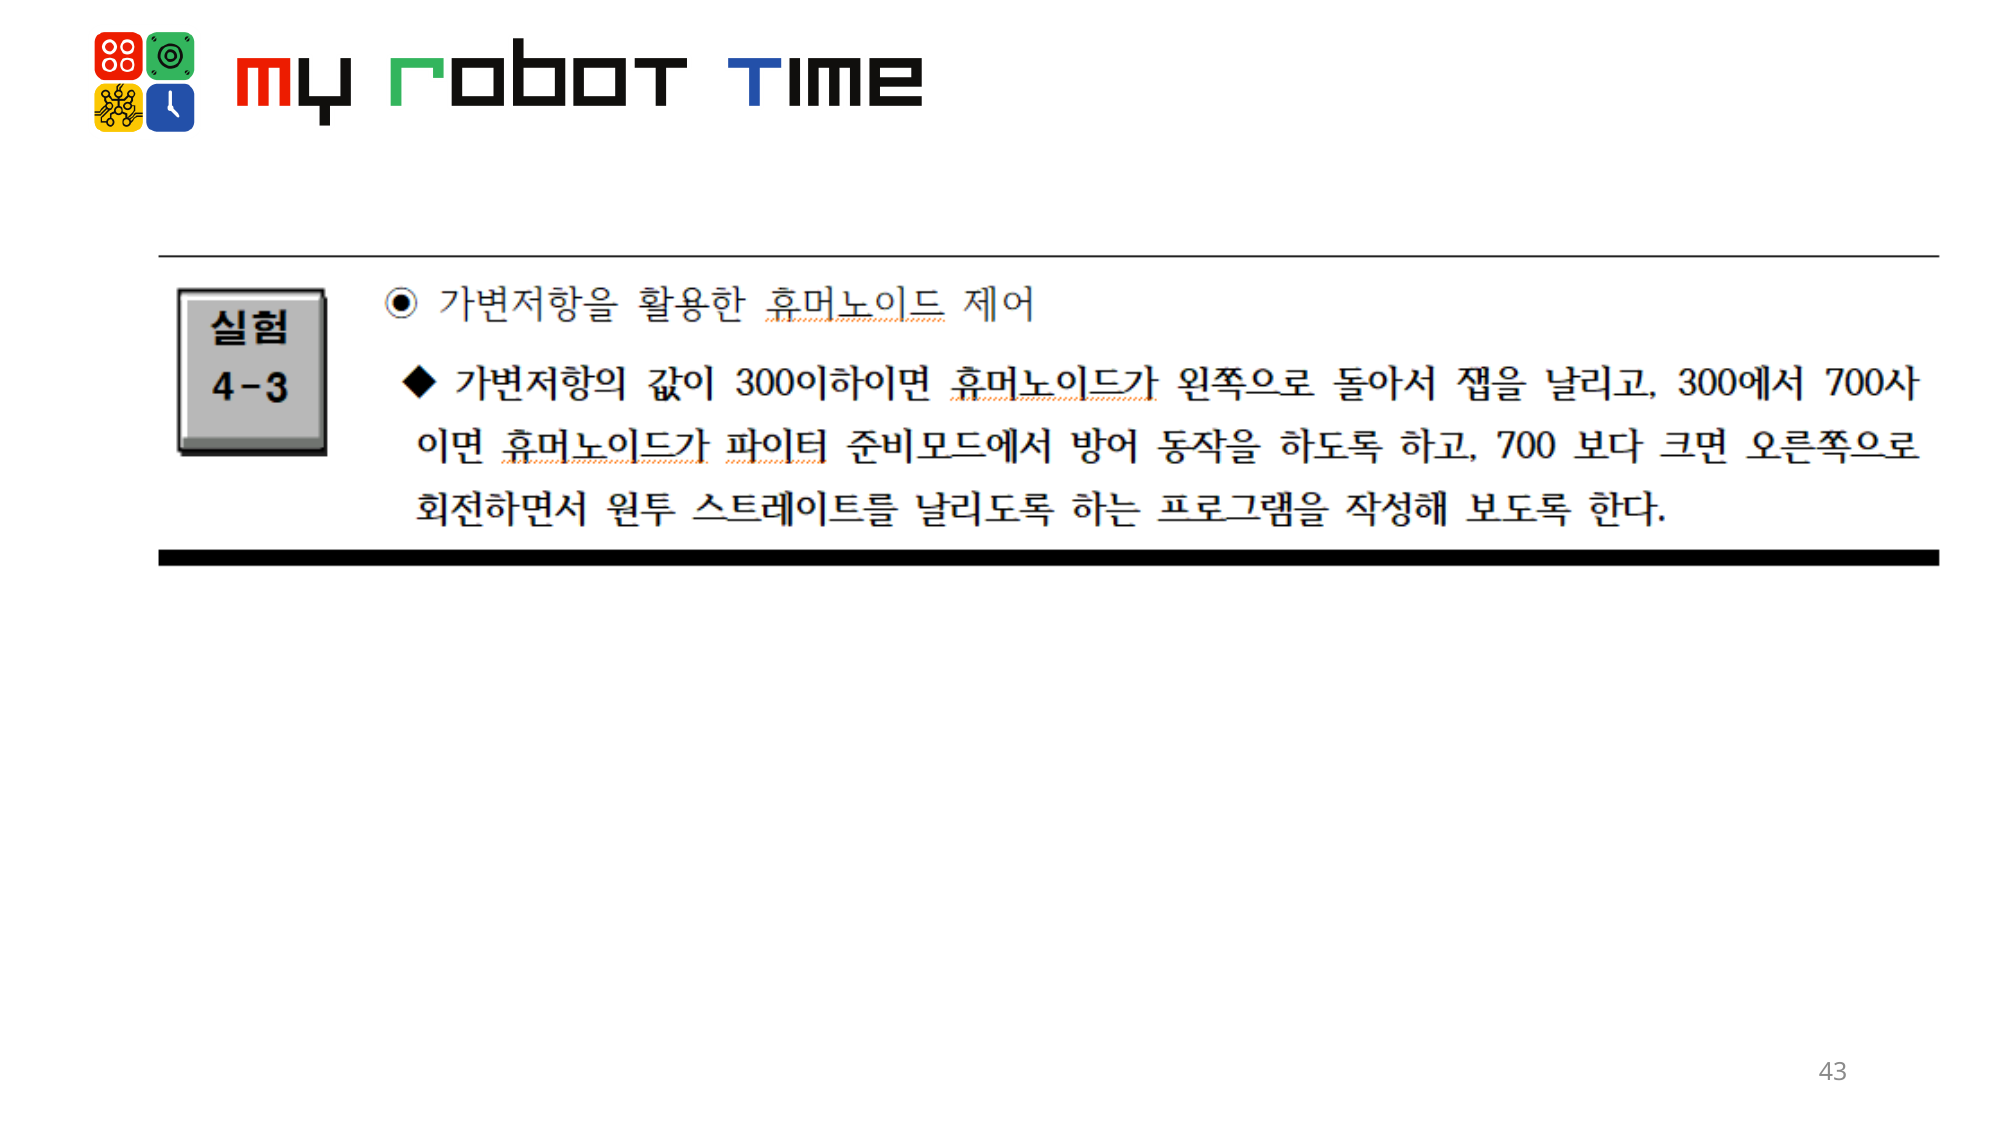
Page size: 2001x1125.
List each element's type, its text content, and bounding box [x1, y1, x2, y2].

picture [150, 244, 1954, 578]
picture [0, 0, 1016, 166]
slide_number 43 [1412, 1042, 1863, 1103]
